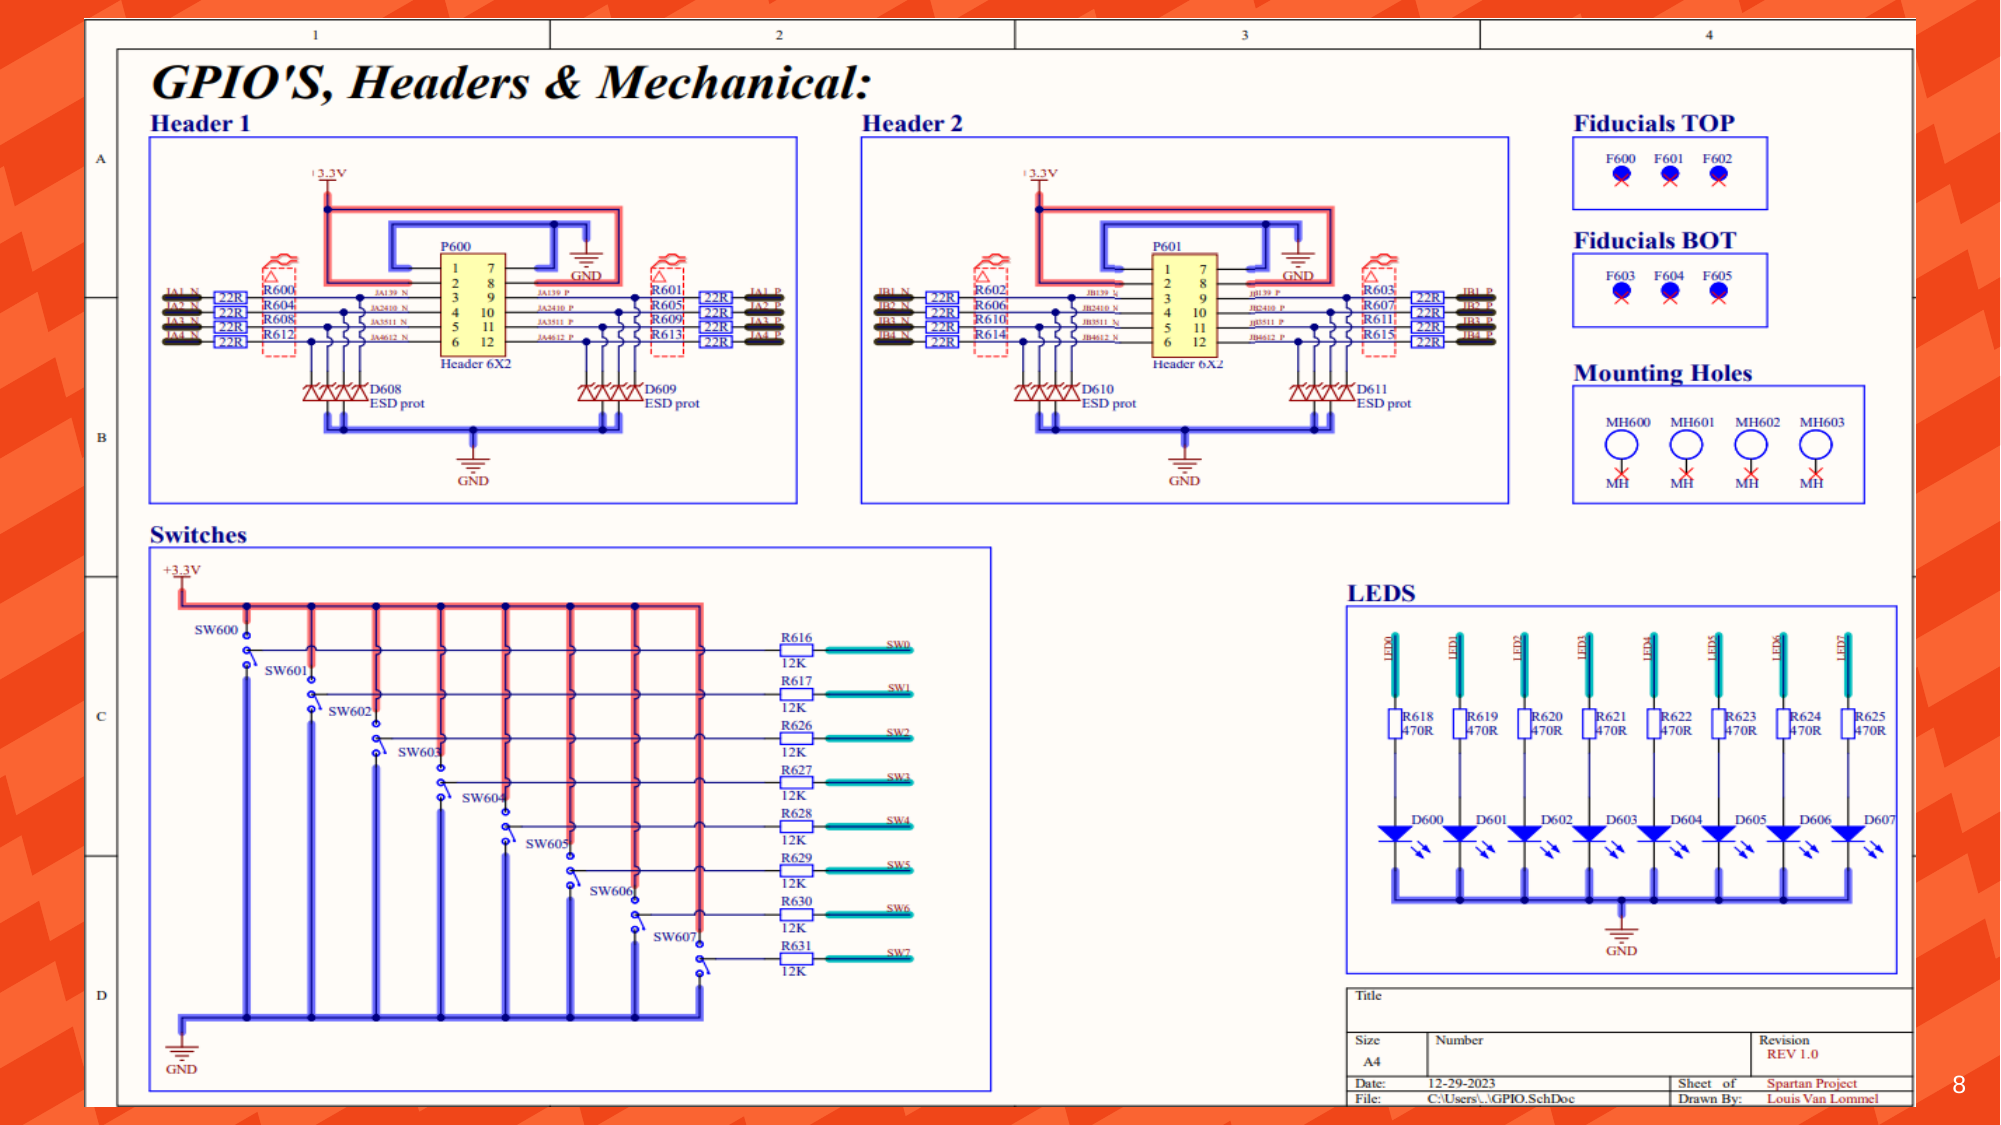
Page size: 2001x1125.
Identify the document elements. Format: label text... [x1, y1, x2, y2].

picture [84, 18, 1916, 1107]
slide_number 8 [1916, 1061, 1967, 1107]
